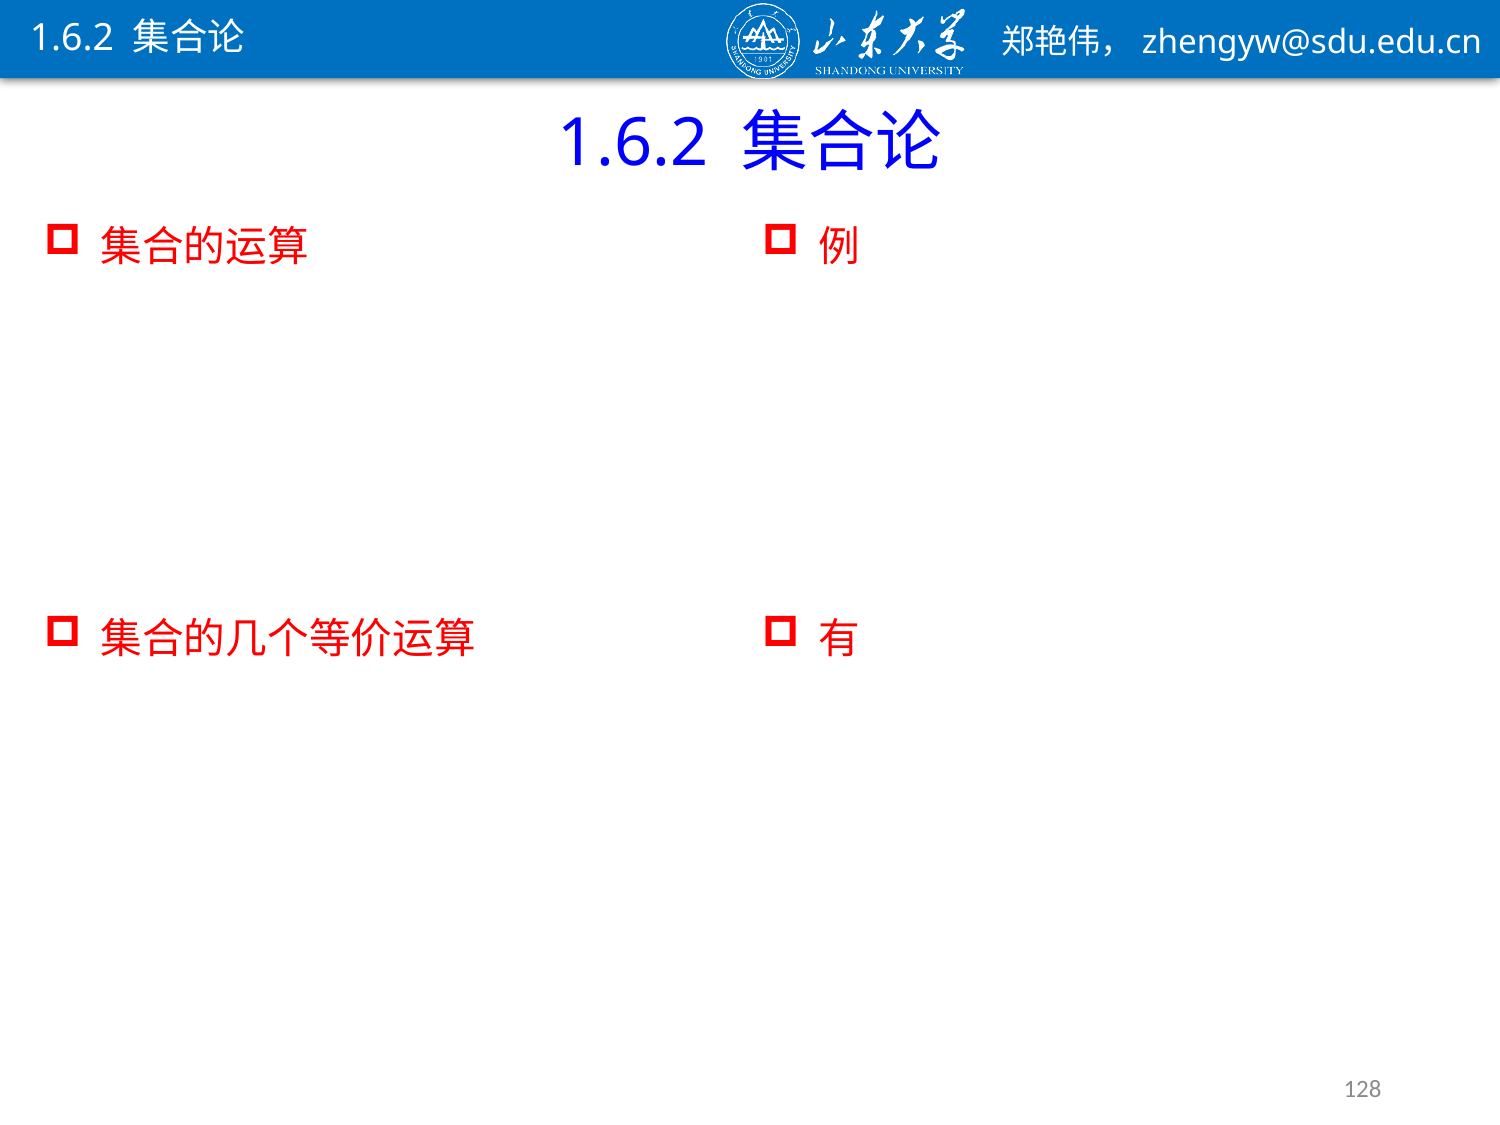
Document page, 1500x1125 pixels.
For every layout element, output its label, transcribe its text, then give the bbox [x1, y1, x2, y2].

text_box 1.6.2 集合论 [15, 5, 261, 66]
picture [726, 3, 965, 79]
slide_number 128 [1059, 1057, 1397, 1118]
text_box 1.6.2 集合论 [0, 91, 1500, 187]
